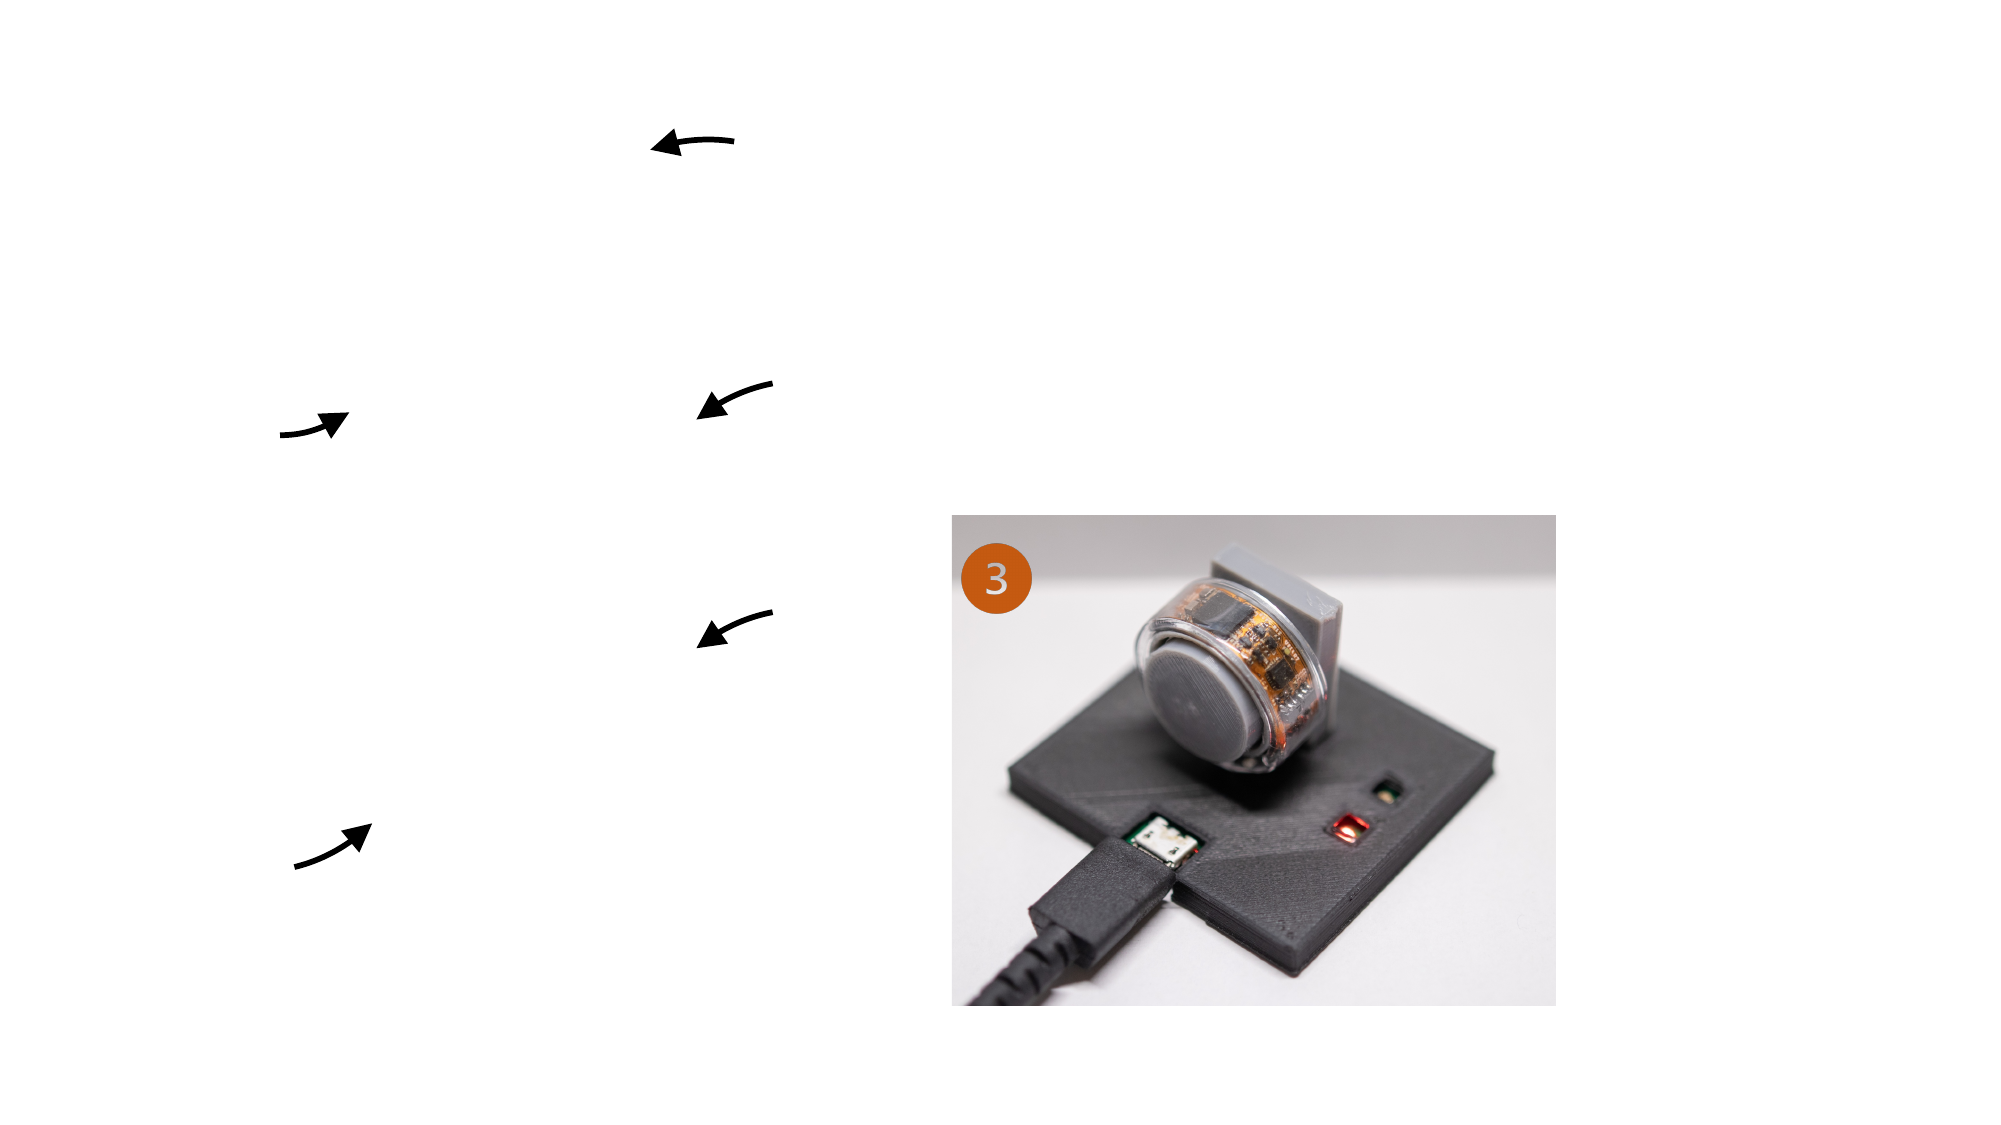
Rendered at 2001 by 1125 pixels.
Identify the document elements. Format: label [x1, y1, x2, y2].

text_box [696, 611, 773, 718]
text_box [650, 133, 735, 240]
text_box [293, 760, 373, 868]
text_box [269, 297, 350, 436]
picture [951, 515, 1556, 1006]
text_box [696, 382, 773, 489]
